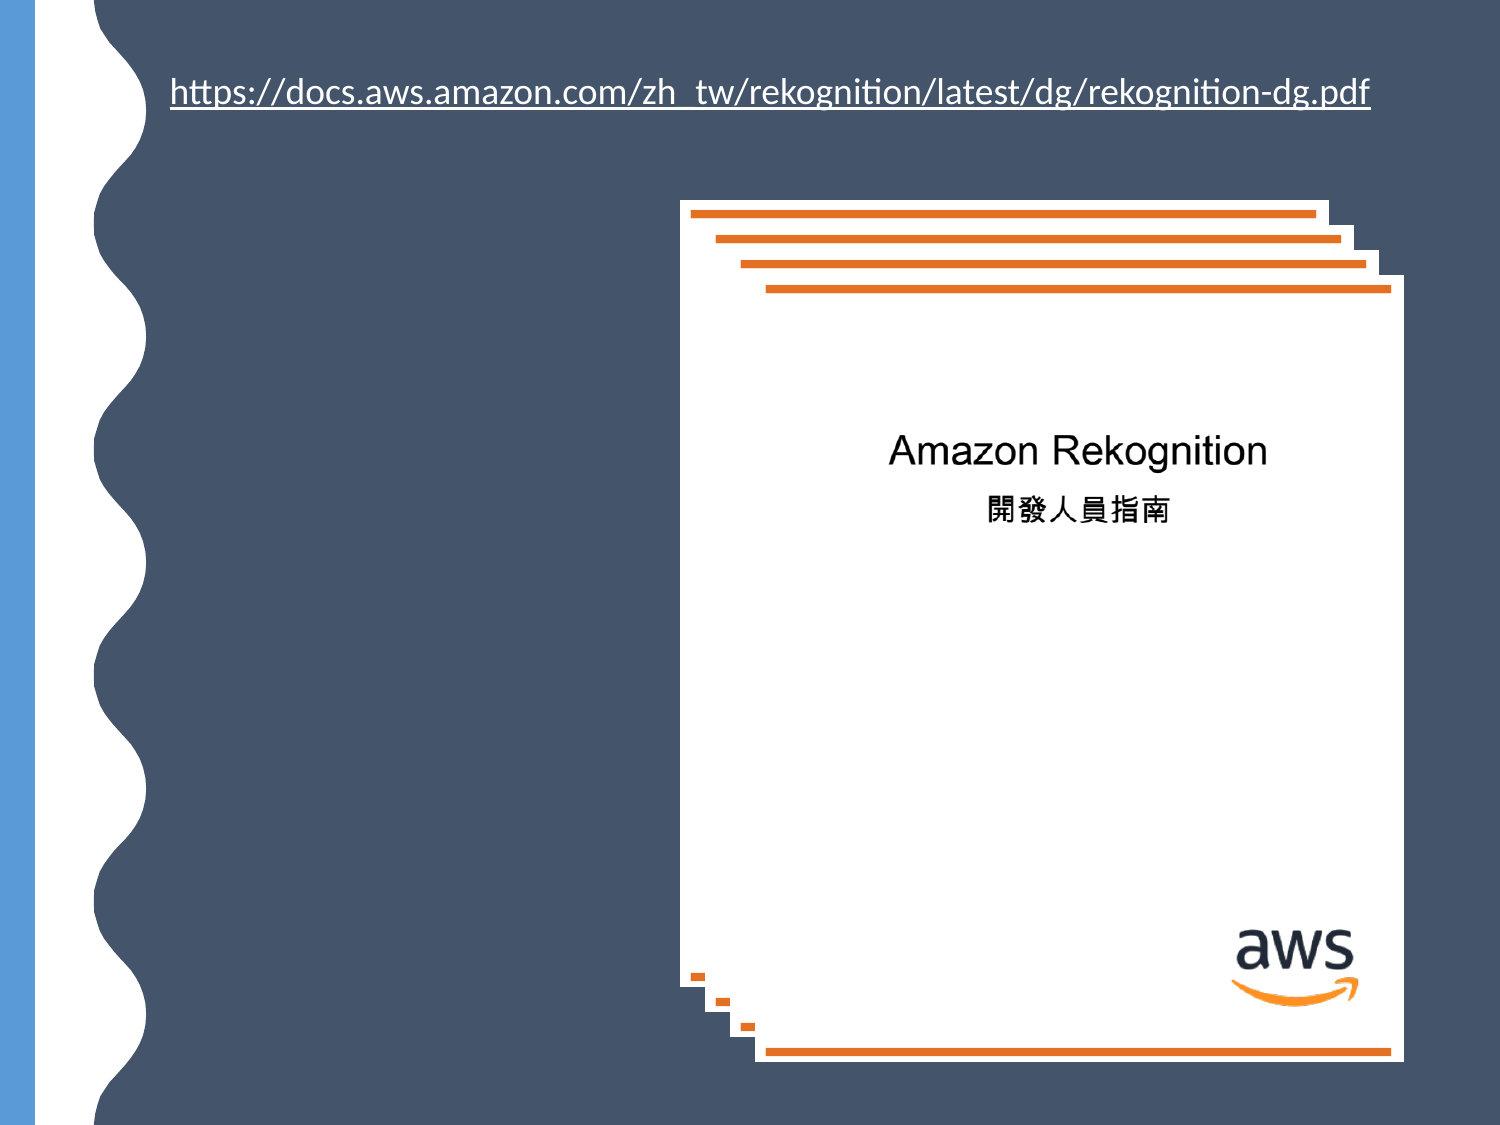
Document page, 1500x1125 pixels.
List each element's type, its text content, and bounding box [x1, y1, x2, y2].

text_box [680, 200, 1404, 1062]
list https://docs.aws.amazon.com/zh_tw/rekognition/latest/dg/rekognition-dg.pdf [154, 14, 1477, 166]
